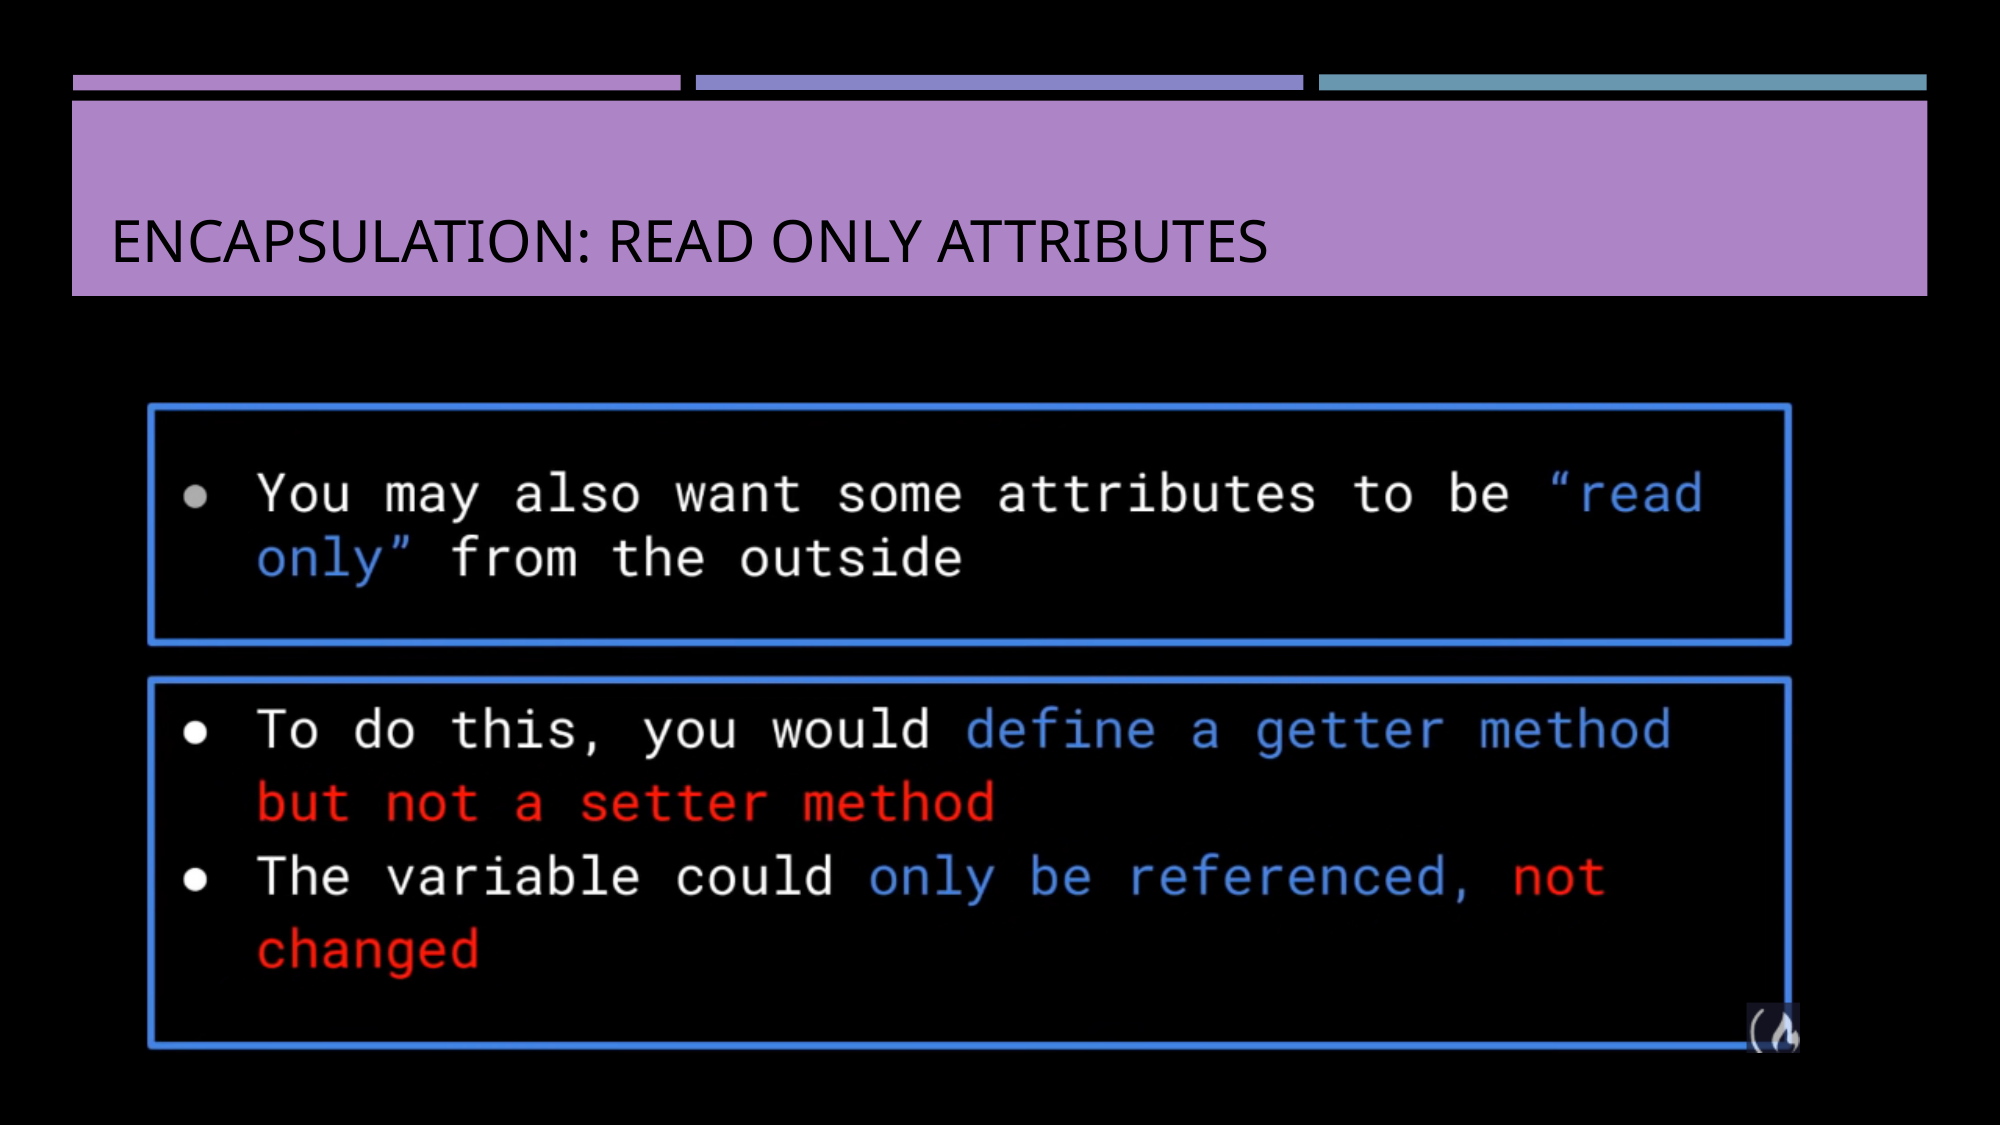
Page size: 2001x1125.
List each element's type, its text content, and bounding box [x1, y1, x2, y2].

title Encapsulation: Read only Attributes [95, 115, 1905, 282]
picture [145, 401, 1801, 1054]
